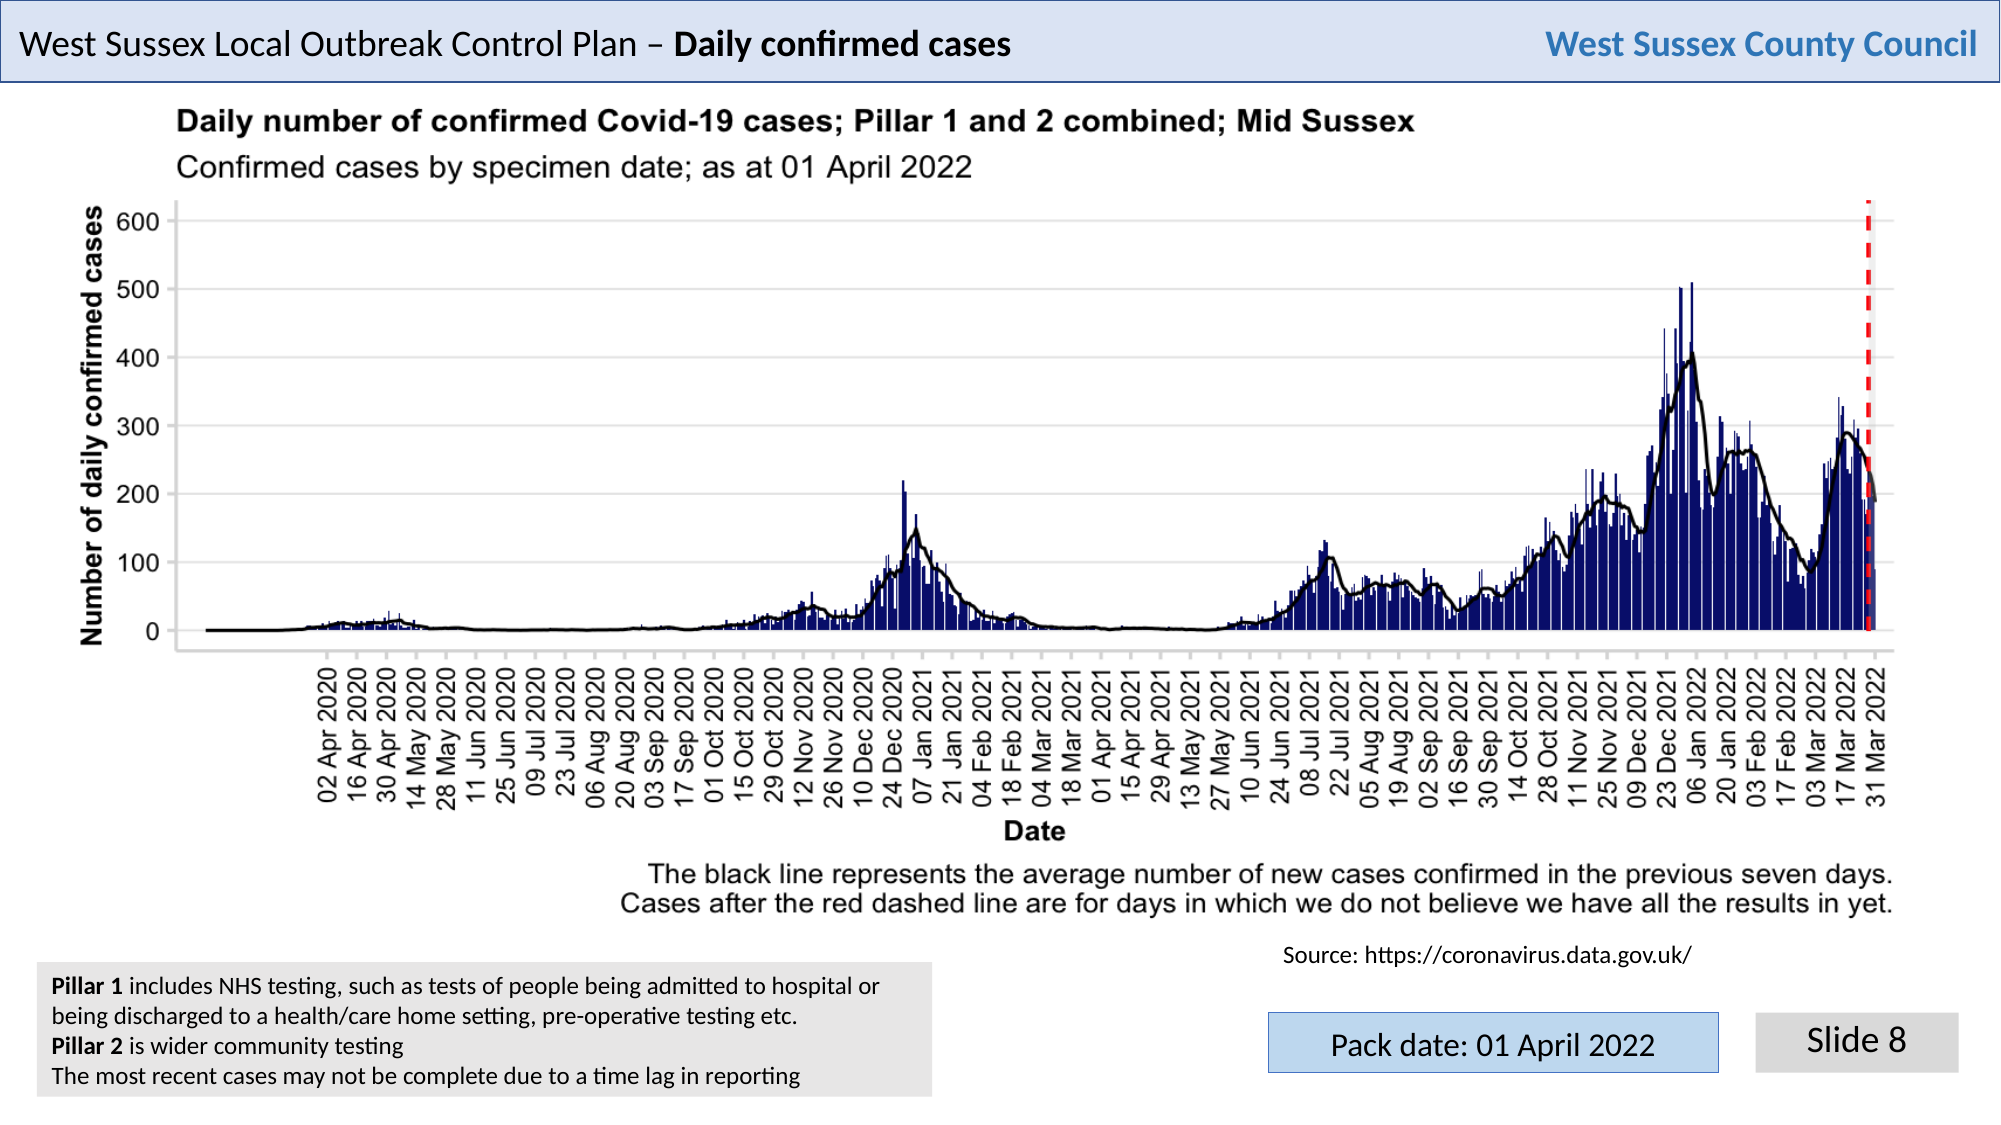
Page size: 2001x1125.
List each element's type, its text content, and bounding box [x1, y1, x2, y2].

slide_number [1268, 1012, 1719, 1073]
list Slide 8 [1755, 1012, 1959, 1073]
picture [63, 91, 1912, 935]
list Source: https://coronavirus.data.gov.uk/ [1268, 935, 1912, 995]
